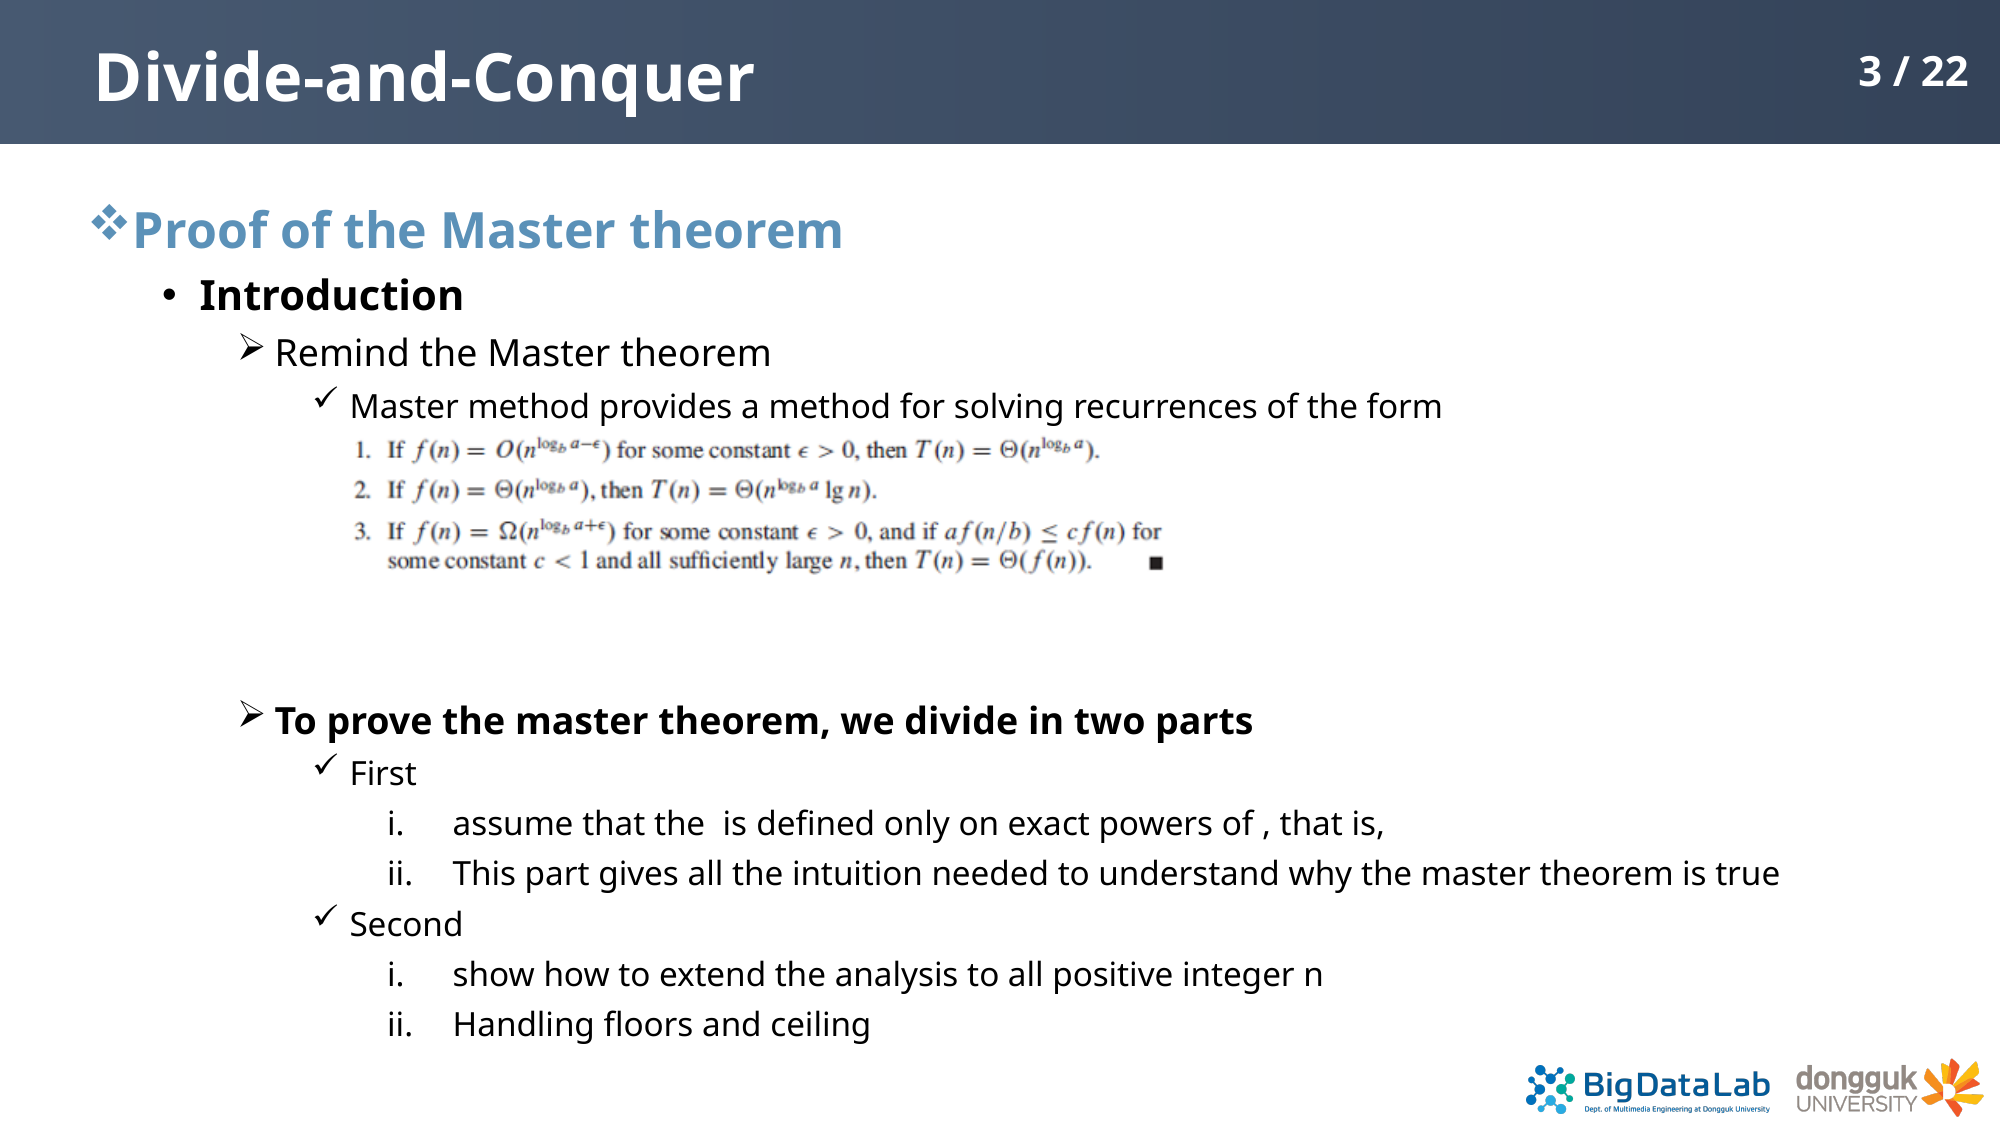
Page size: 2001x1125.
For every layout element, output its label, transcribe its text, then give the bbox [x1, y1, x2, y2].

picture [1526, 1065, 1770, 1114]
title Divide-and-Conquer [78, 21, 1935, 128]
slide_number 3 / 22 [1769, 21, 1984, 126]
picture [345, 433, 1171, 578]
